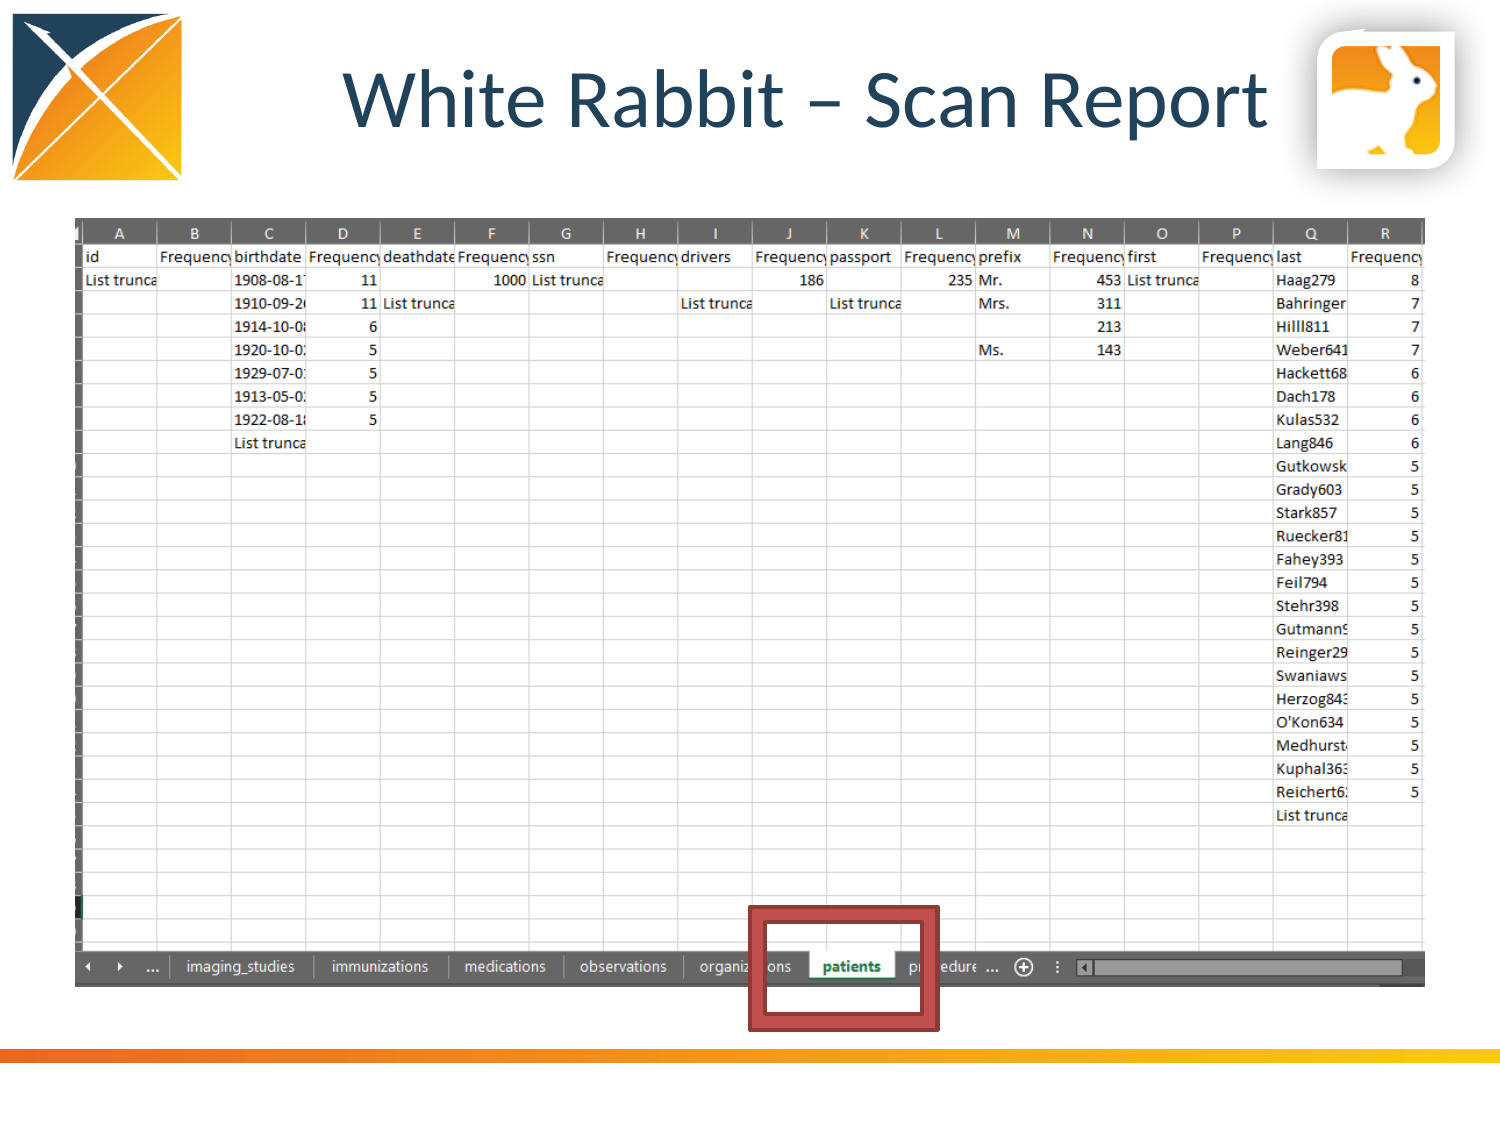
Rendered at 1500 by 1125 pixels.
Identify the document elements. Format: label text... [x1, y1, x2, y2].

picture [1324, 38, 1448, 162]
picture [0, 0, 206, 200]
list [74, 217, 1426, 987]
text_box [748, 994, 940, 1032]
title White Rabbit – Scan Report [187, 24, 1306, 163]
